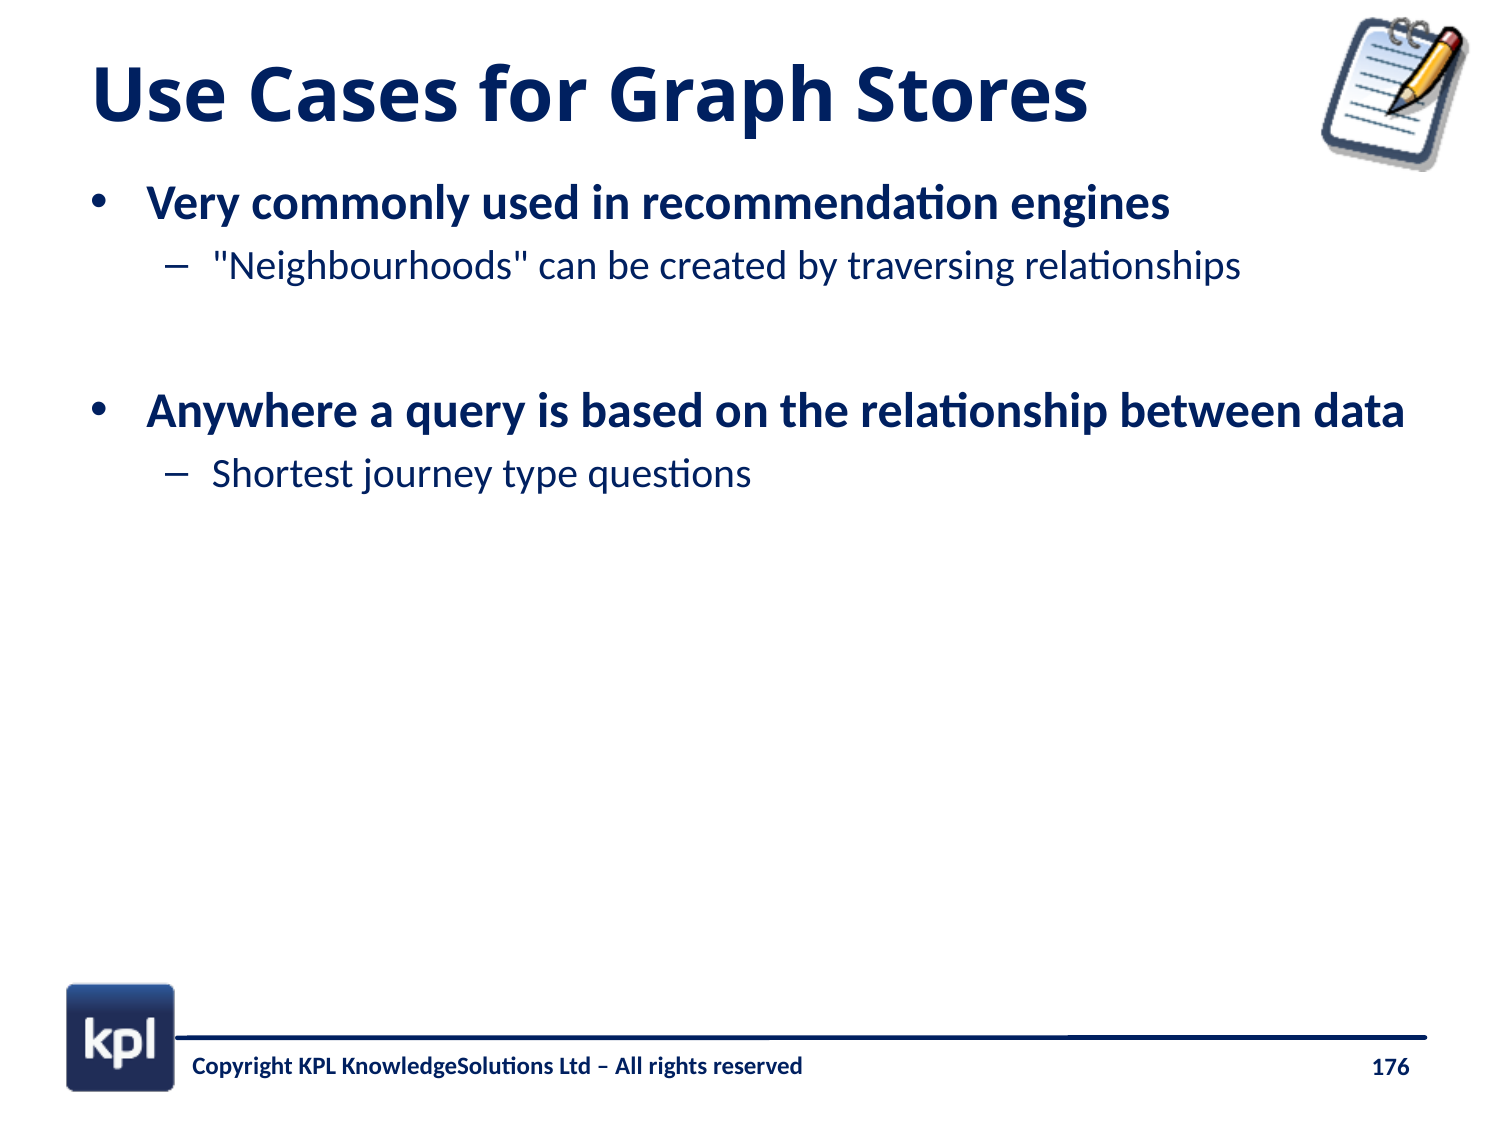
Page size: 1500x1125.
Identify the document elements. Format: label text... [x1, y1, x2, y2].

picture [1320, 16, 1474, 172]
footer Copyright KPL KnowledgeSolutions Ltd – All rights reserved [177, 1050, 963, 1110]
slide_number 176 [987, 1042, 1425, 1103]
title Use Cases for Graph Stores [75, 45, 1314, 138]
list Very commonly used in recommendation engines "Neighbourhoods" can be created by traversing relationships Anywhere a query is based on the relationship between data Shortest journey type questions [75, 162, 1425, 1013]
picture [62, 980, 178, 1095]
